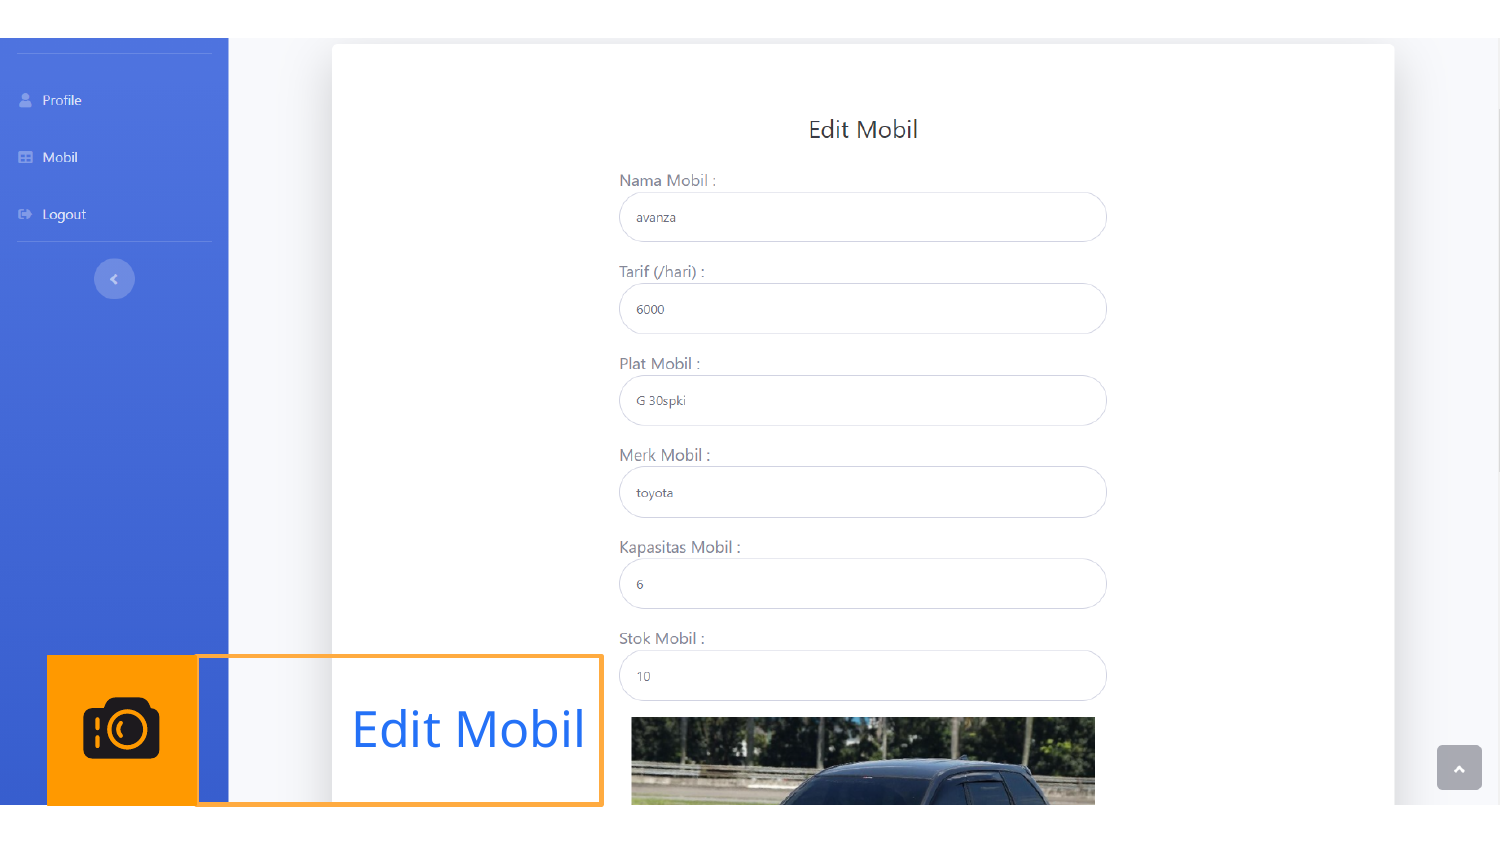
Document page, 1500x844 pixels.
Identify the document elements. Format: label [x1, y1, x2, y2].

picture [0, 38, 1500, 806]
text_box [83, 697, 160, 759]
